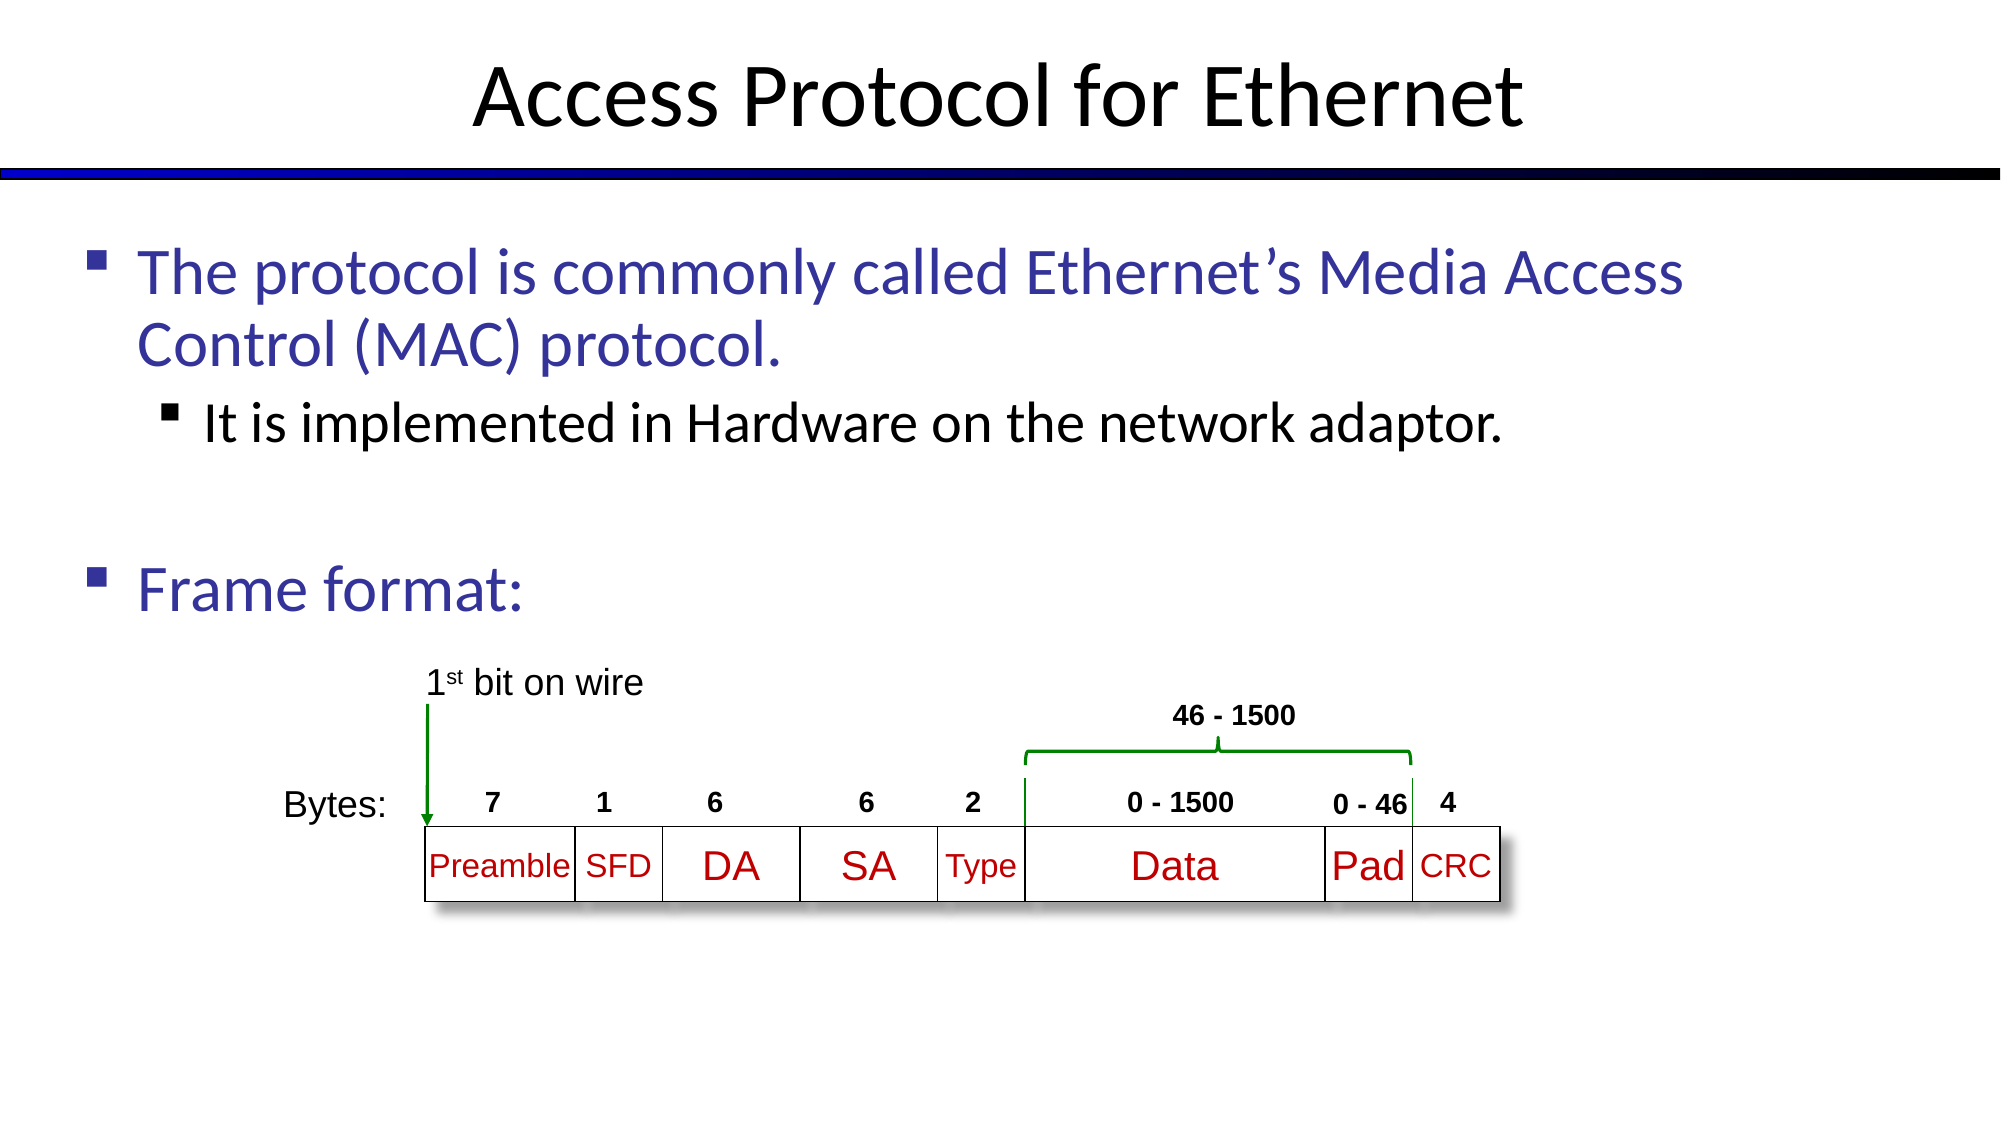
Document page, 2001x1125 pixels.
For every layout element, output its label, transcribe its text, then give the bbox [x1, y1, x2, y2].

text_box 46 - 1500 [1157, 689, 1312, 739]
text_box 0 - 46 [1413, 778, 1423, 824]
text_box 2 [950, 776, 1005, 824]
title Access Protocol for Ethernet [0, 0, 2000, 184]
list The protocol is commonly called Ethernet’s Media Access Control (MAC) protocol. It is implemented in Hardware on the network adaptor. Frame format: [66, 228, 1913, 1101]
text_box 0 - 46 [1318, 778, 1412, 824]
text_box 6 [692, 776, 747, 824]
text_box Bytes: [268, 772, 413, 832]
text_box 4 [1425, 776, 1480, 824]
text_box 7 [470, 776, 525, 824]
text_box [424, 826, 1501, 902]
text_box 6 [843, 776, 898, 824]
text_box 1st bit on wire [410, 651, 660, 711]
text_box 0 - 1500 [1112, 775, 1258, 824]
text_box 1 [581, 776, 636, 824]
text_box [1024, 739, 1412, 766]
